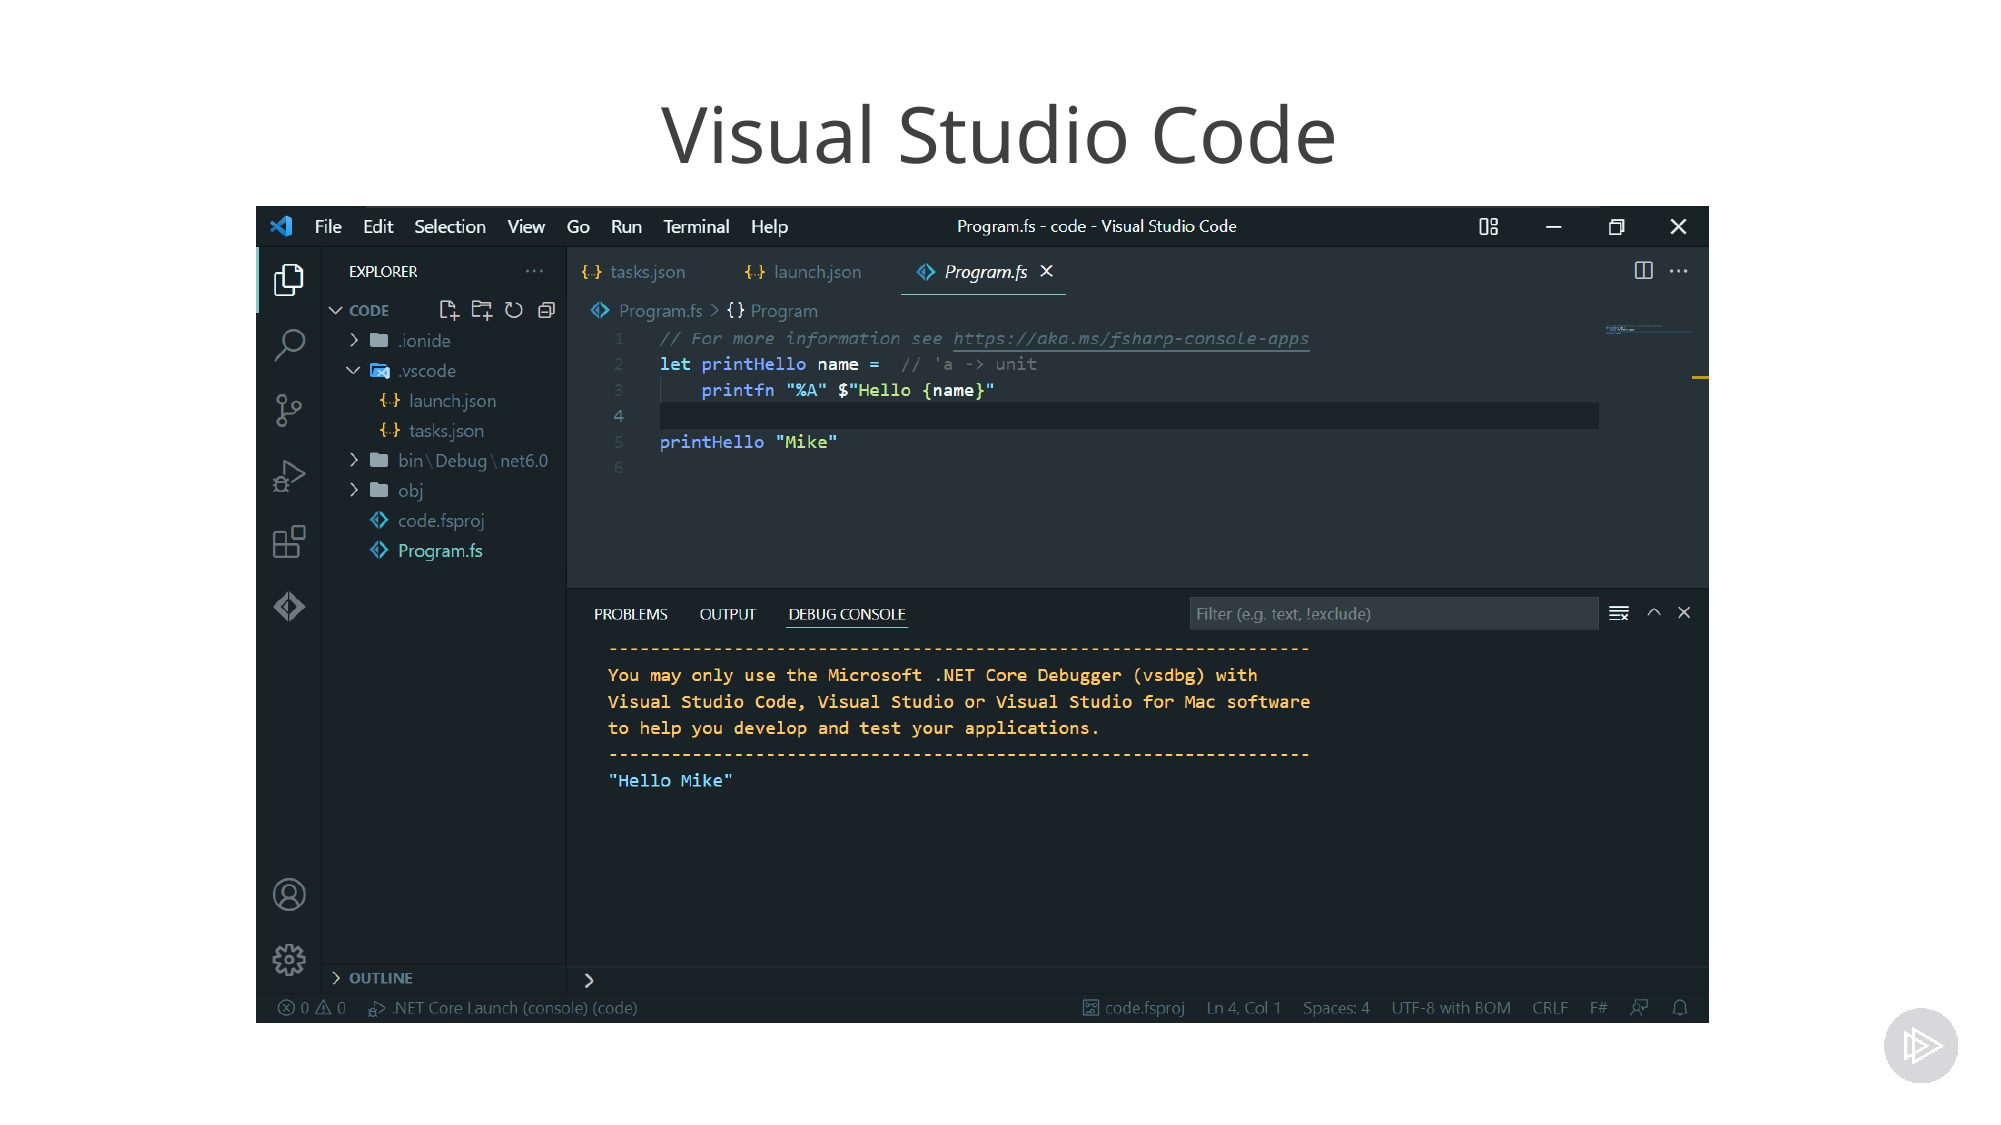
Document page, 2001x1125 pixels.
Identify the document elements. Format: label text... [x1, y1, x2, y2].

picture [256, 206, 1709, 1023]
title printf / printfn [1884, 1008, 1958, 1083]
title Visual Studio Code [137, 93, 1863, 183]
